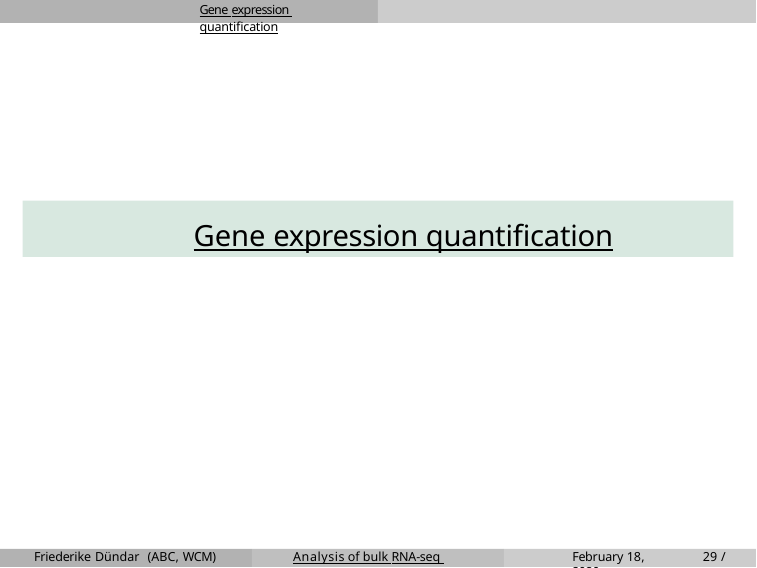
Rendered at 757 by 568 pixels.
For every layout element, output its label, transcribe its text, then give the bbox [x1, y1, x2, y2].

text_box [377, 0, 756, 23]
text_box Gene expression quantification [197, 0, 369, 37]
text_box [0, 548, 757, 568]
text_box Gene expression quantification [22, 200, 734, 257]
